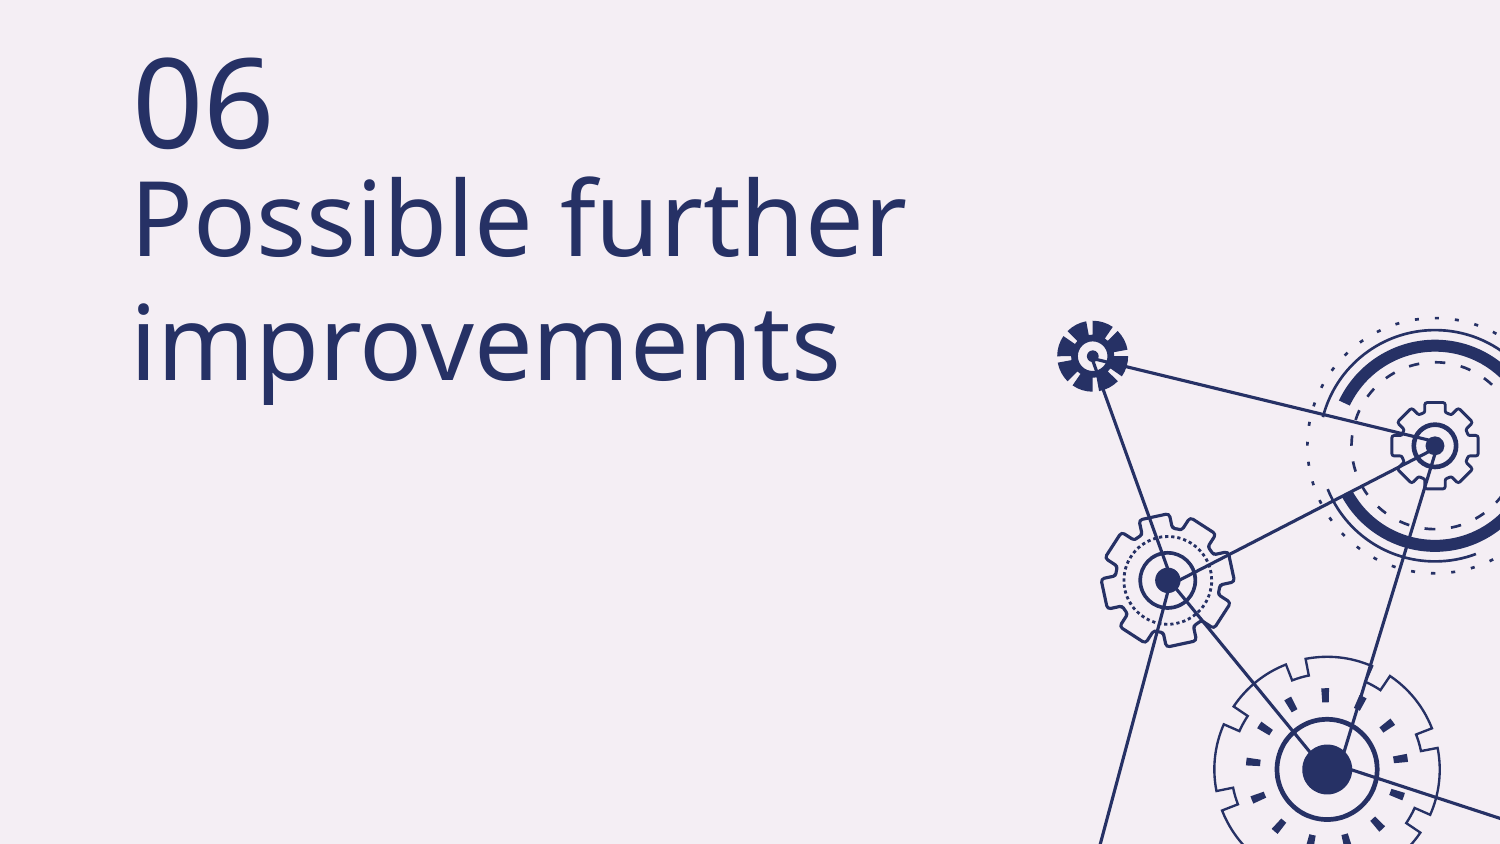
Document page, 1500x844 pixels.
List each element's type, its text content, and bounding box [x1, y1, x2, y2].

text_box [1056, 316, 1500, 844]
title 06 [117, 14, 921, 183]
title Possible further improvements [115, 156, 1343, 542]
